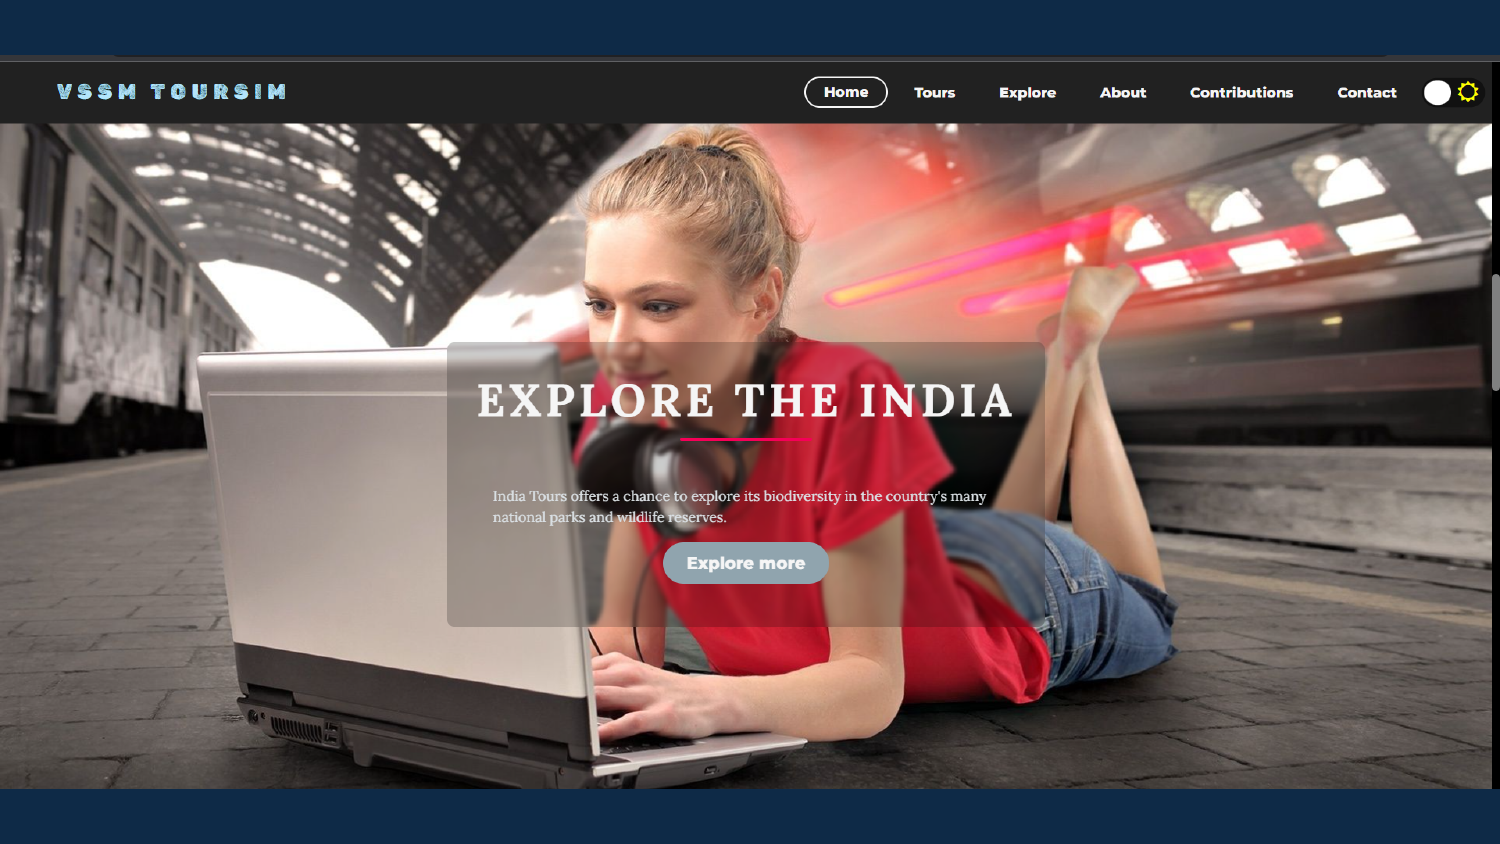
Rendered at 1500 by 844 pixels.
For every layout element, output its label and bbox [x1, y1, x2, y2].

picture [0, 55, 1500, 789]
